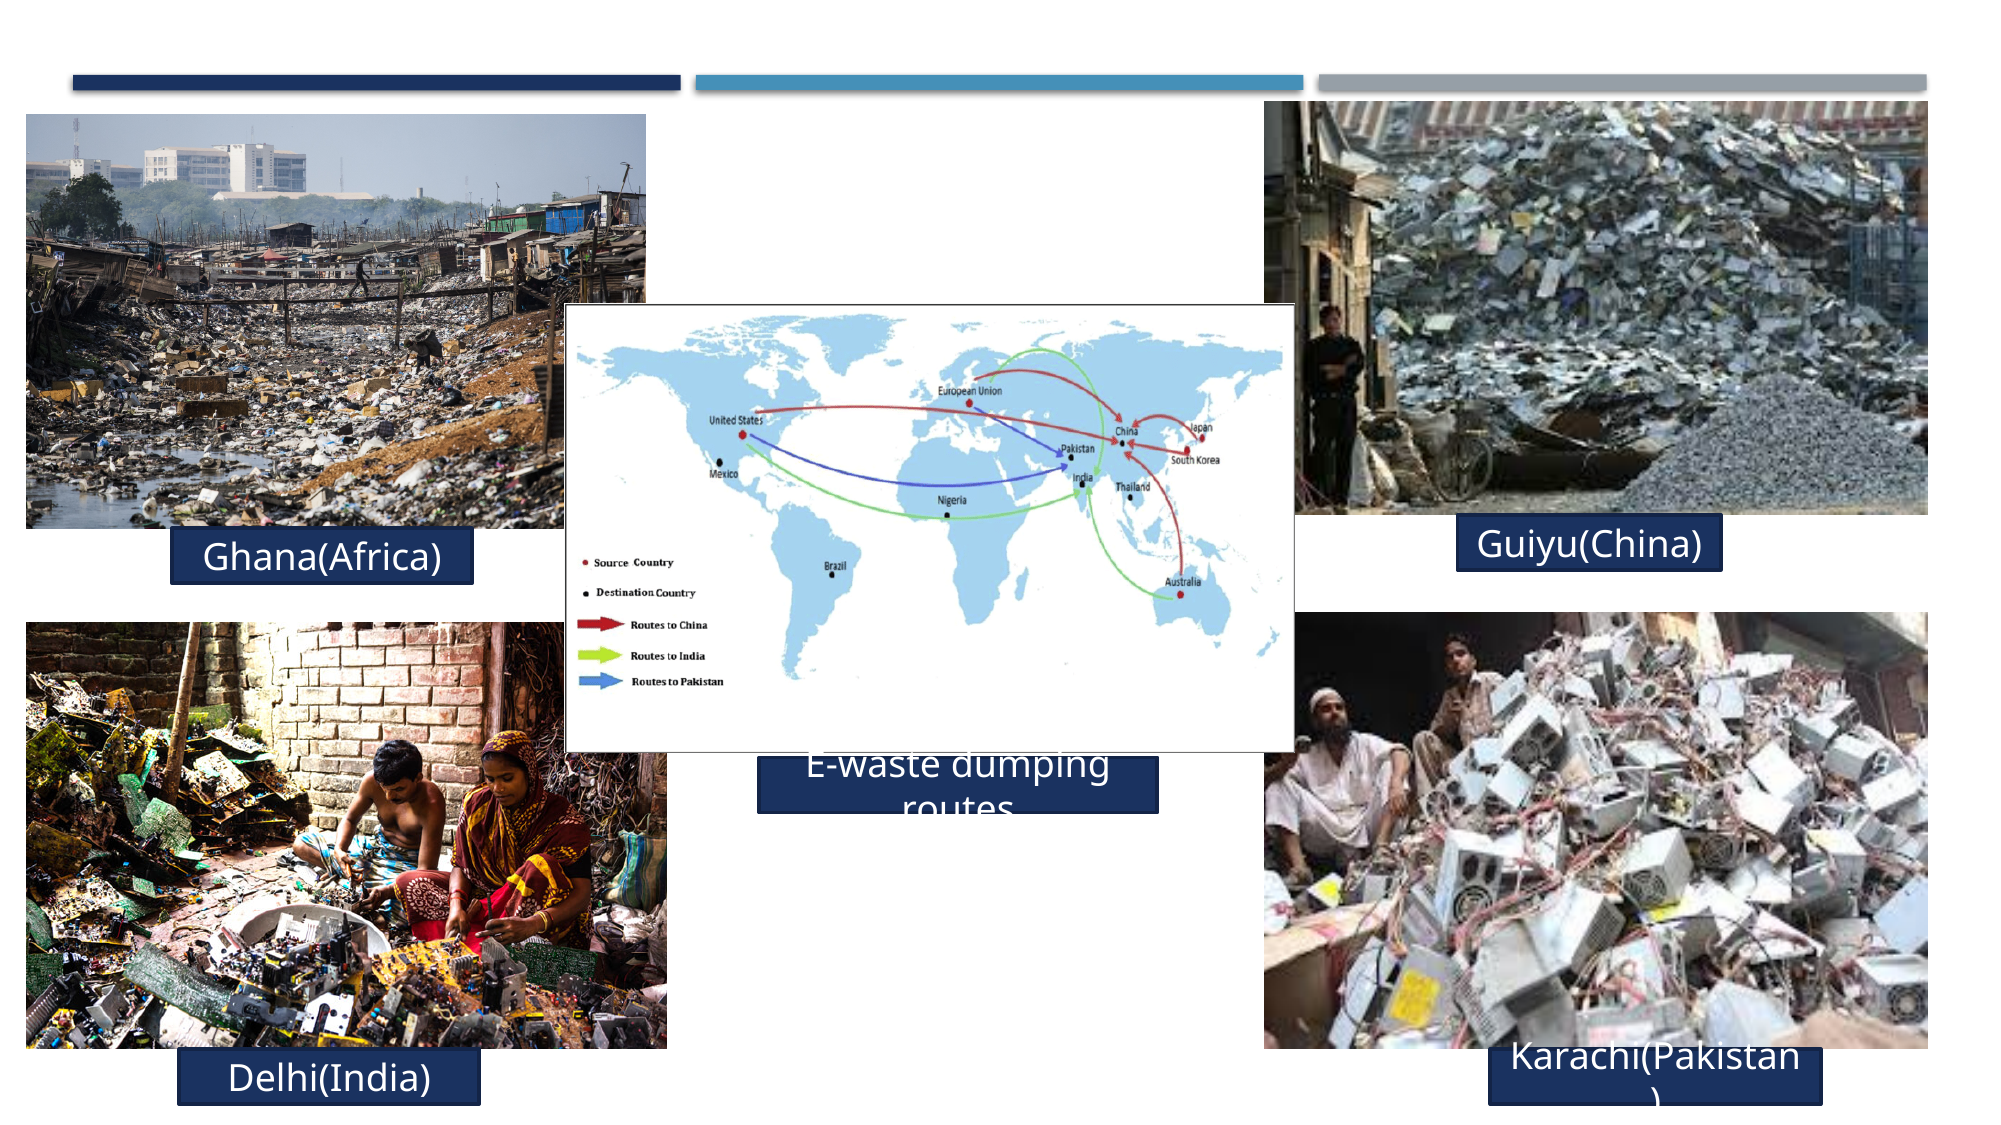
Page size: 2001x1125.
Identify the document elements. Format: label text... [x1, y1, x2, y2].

text_box Karachi(Pakistan) [1488, 1059, 1823, 1106]
text_box Delhi(India) [177, 1059, 481, 1106]
text_box Ghana(Africa) [170, 540, 474, 585]
picture [25, 100, 1928, 1050]
text_box E-waste dumping routes [757, 763, 1159, 814]
text_box Guiyu(China) [1456, 525, 1723, 572]
